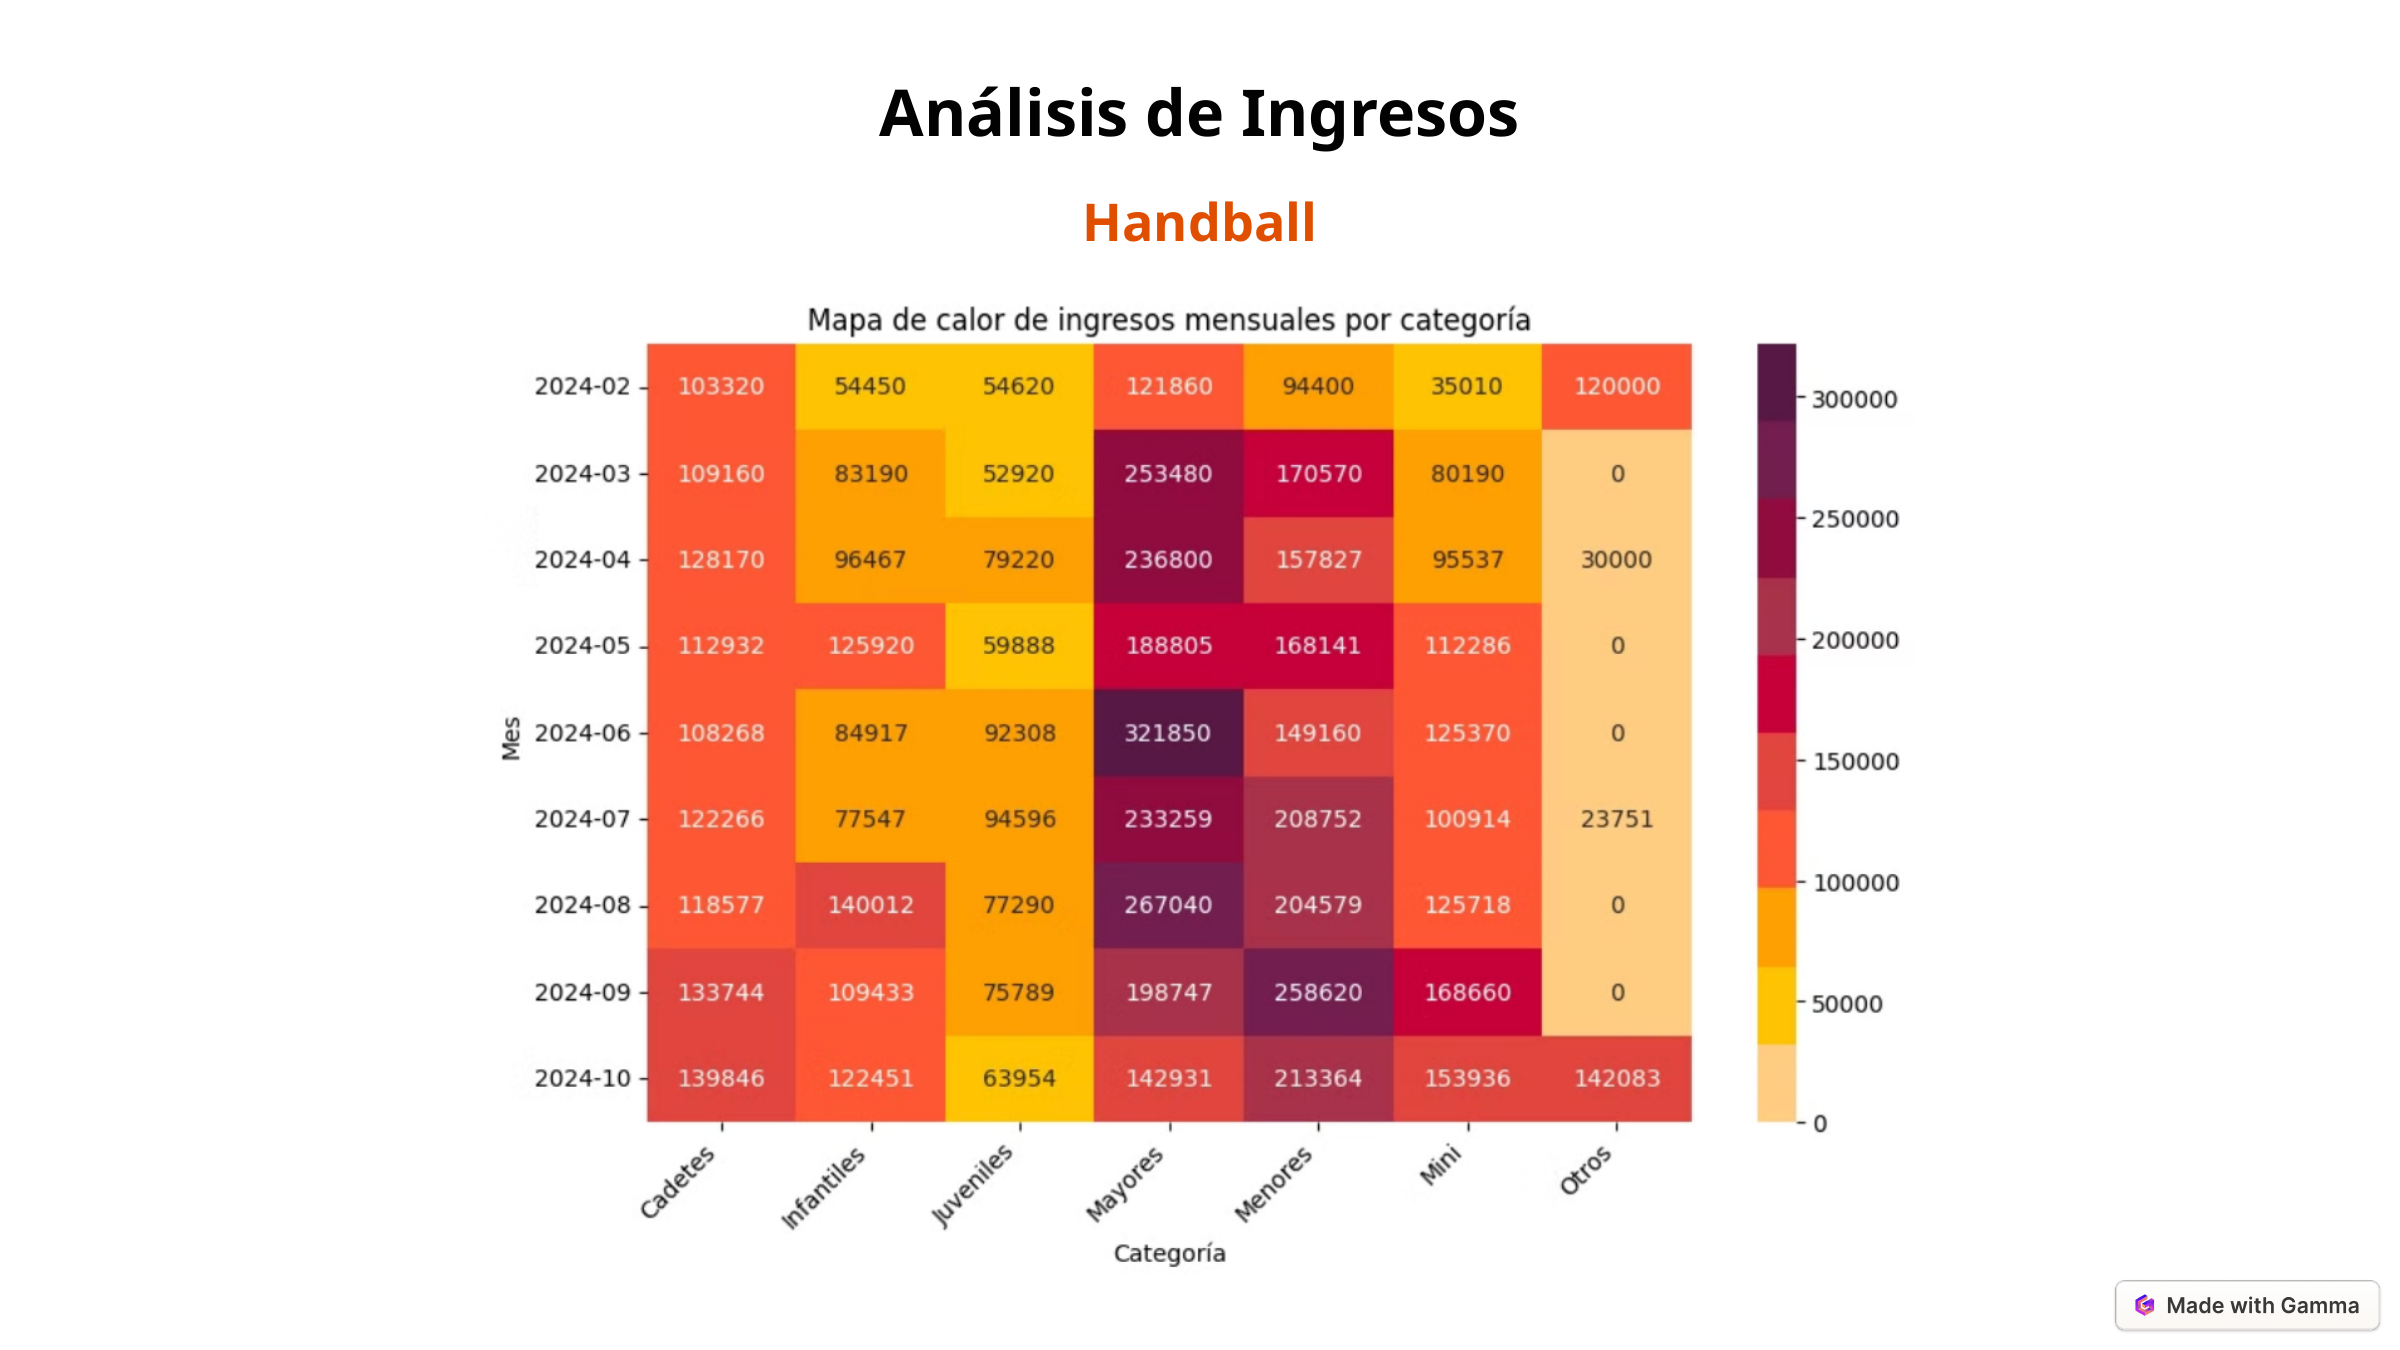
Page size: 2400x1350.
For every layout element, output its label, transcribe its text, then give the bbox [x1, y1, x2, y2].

picture [484, 289, 1916, 1282]
text_box Análisis de Ingresos [873, 68, 1527, 151]
text_box Handball [938, 187, 1462, 253]
picture [2106, 1271, 2389, 1339]
